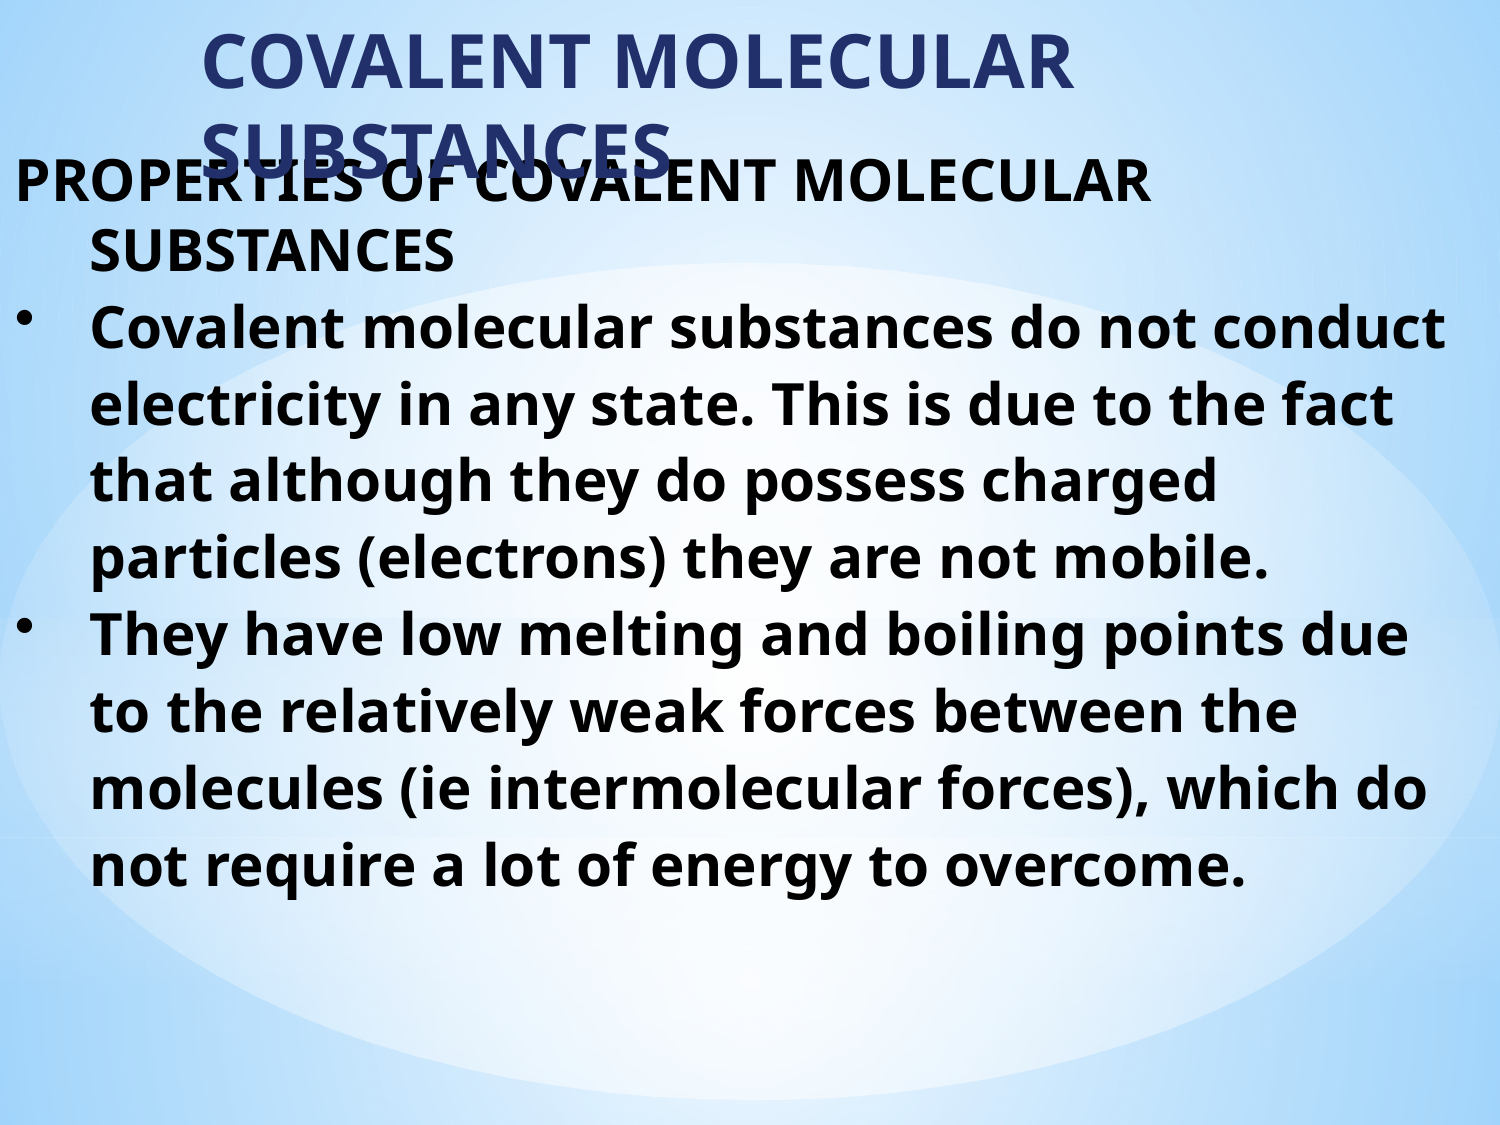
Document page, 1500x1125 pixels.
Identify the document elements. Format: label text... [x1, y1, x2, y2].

text_box PROPERTIES OF COVALENT MOLECULAR SUBSTANCES Covalent molecular substances do not conduct electricity in any state. This is due to the fact that although they do possess charged particles (electrons) they are not mobile. They have low melting and boiling points due to the relatively weak forces between the molecules (ie intermolecular forces), which do not require a lot of energy to overcome. [0, 0, 1500, 906]
text_box COVALENT Molecular SUBSTANCES [186, 5, 1500, 201]
